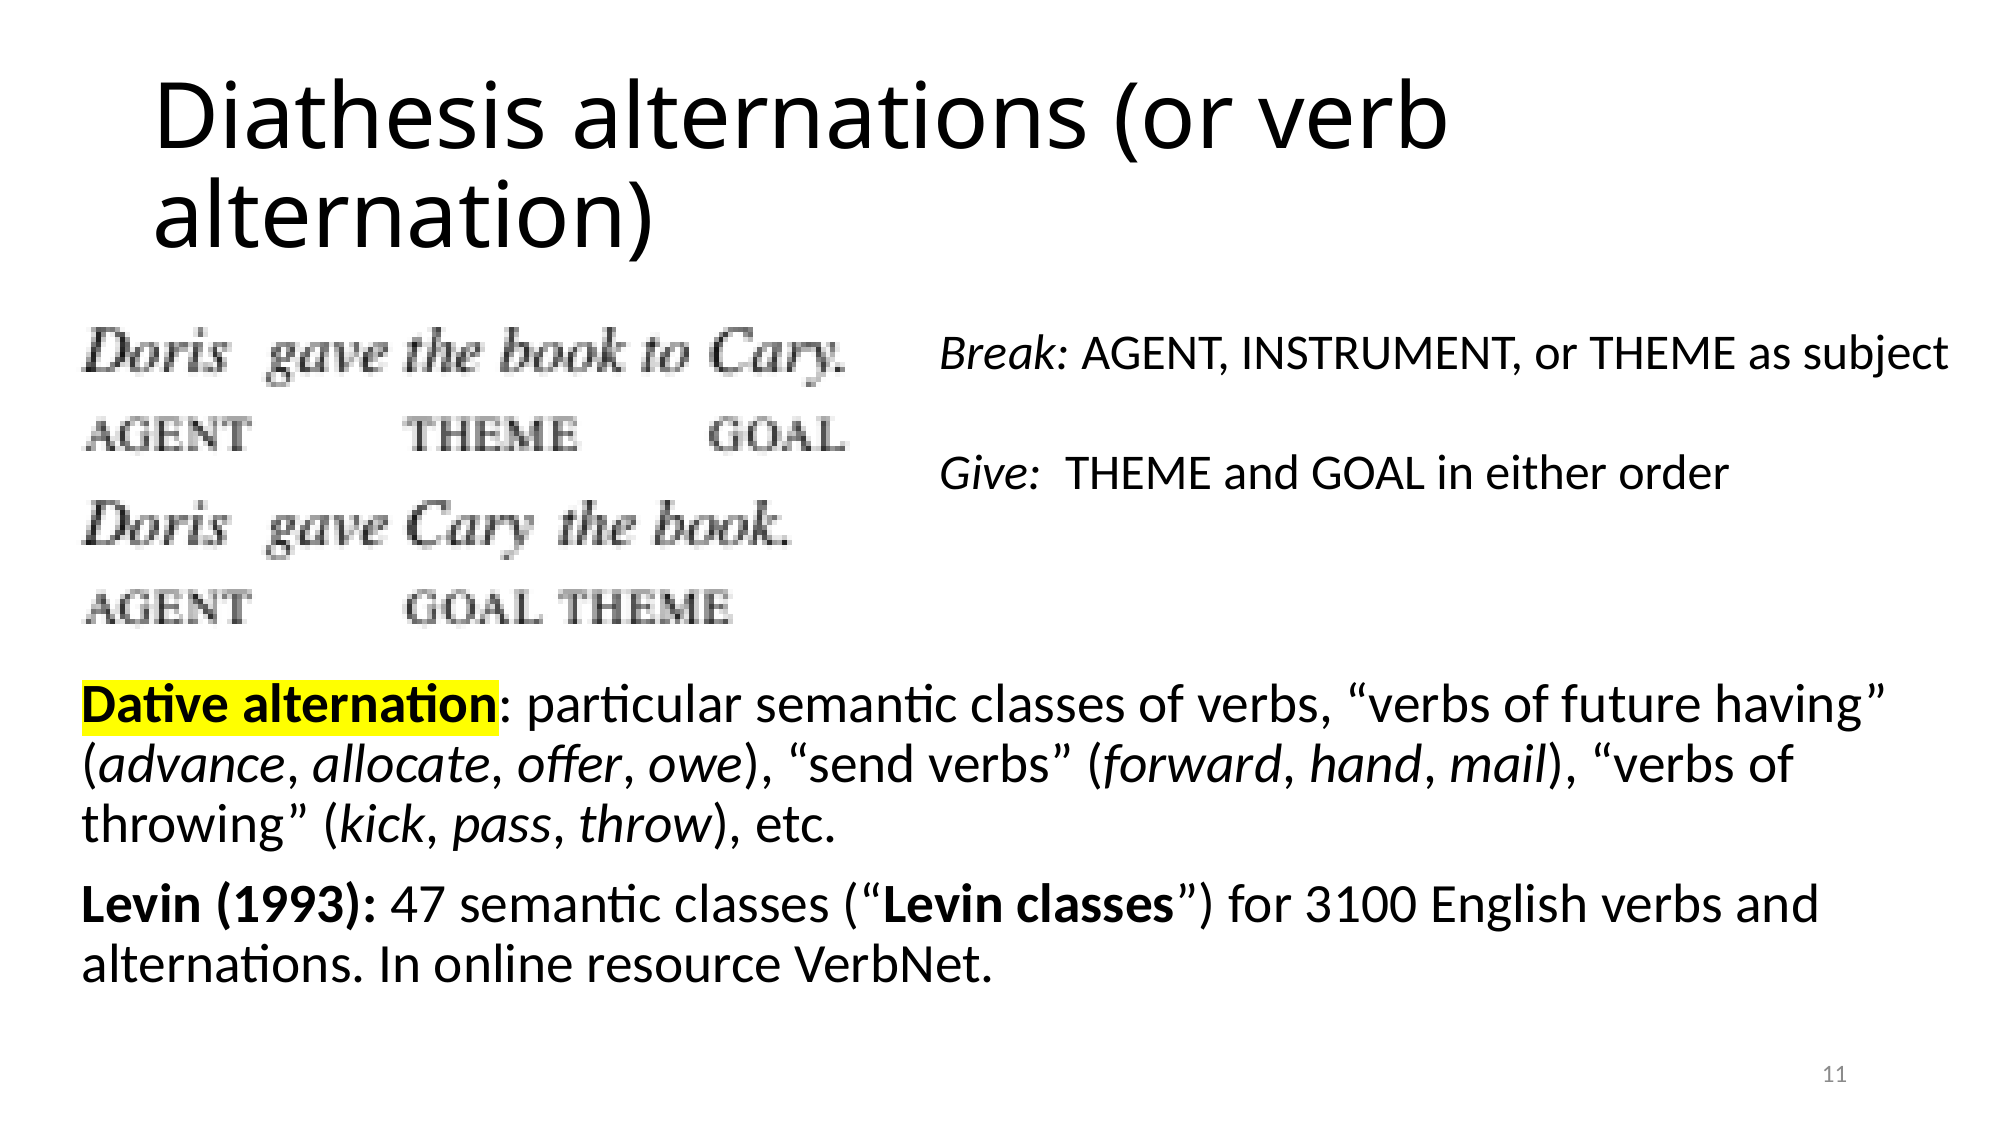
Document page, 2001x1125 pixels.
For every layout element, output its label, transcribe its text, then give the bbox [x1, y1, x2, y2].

slide_number 11 [1412, 1042, 1863, 1103]
text_box Break: AGENT, INSTRUMENT, or THEME as subject Give: THEME and GOAL in either order [924, 312, 1992, 568]
list Dative alternation: particular semantic classes of verbs, “verbs of future having” (advance, allocate, offer, owe), “send verbs” (forward, hand, mail), “verbs of throwing” (kick, pass, throw), etc. Levin (1993): 47 semantic classes (“Levin classes”) for 3100 English verbs and alternations. In online resource VerbNet. [66, 666, 1934, 1073]
picture [72, 303, 856, 645]
title Diathesis alternations (or verb alternation) [137, 59, 1863, 278]
